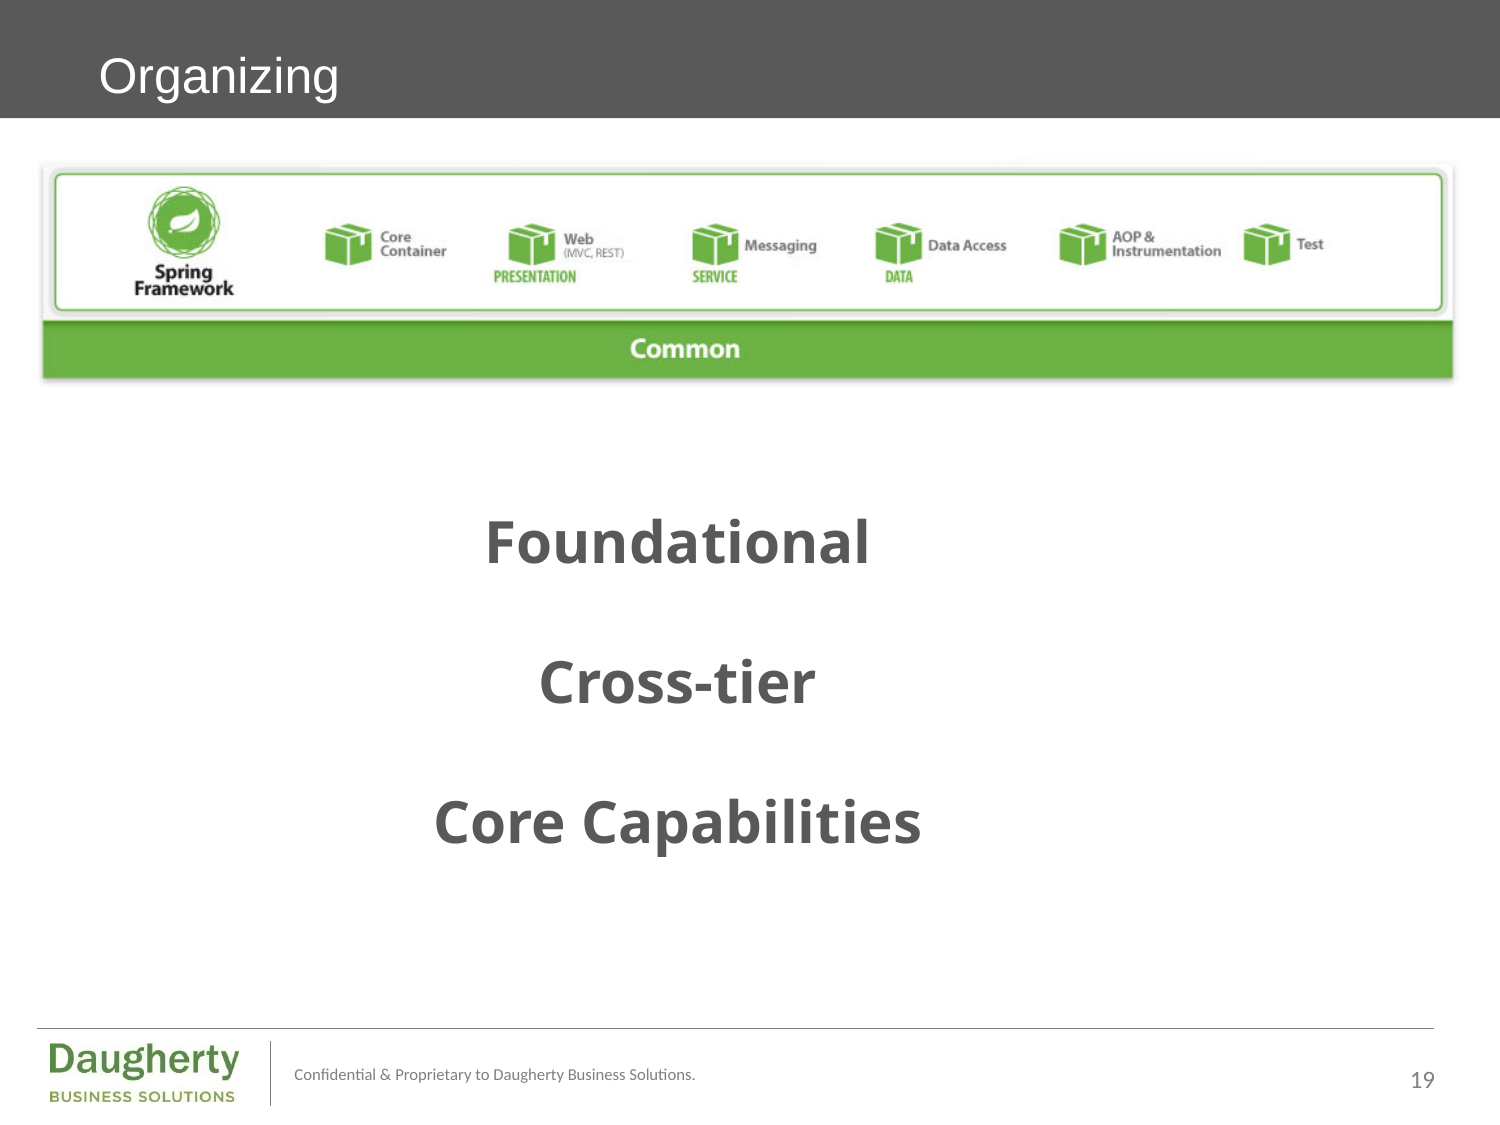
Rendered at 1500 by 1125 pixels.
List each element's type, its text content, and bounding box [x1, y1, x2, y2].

picture [50, 1043, 239, 1102]
title Organizing [75, 31, 1425, 129]
text_box Foundational Cross-tier Core Capabilities [410, 493, 946, 867]
picture [37, 158, 1463, 388]
